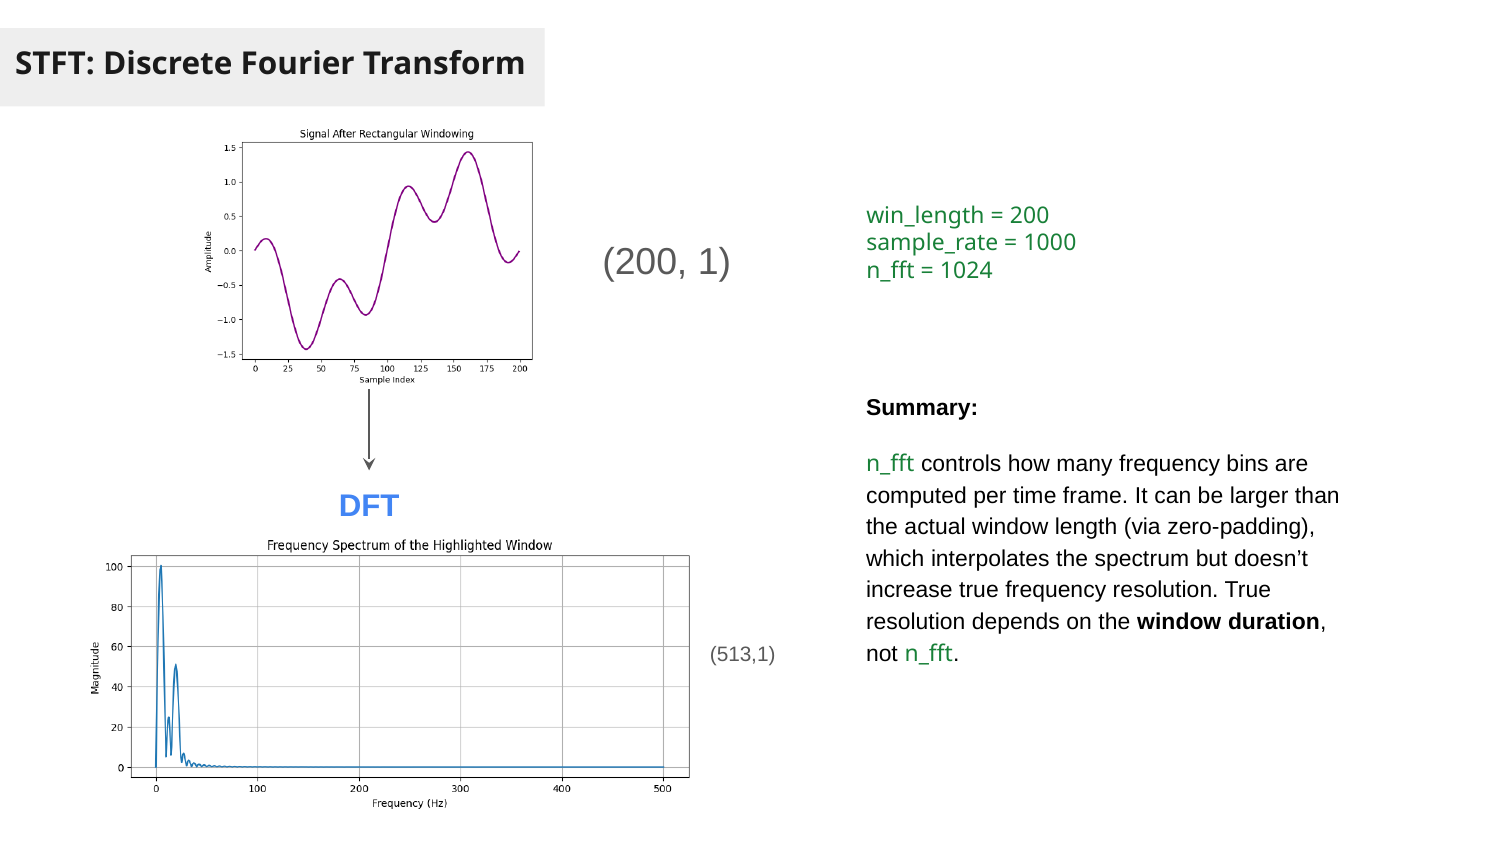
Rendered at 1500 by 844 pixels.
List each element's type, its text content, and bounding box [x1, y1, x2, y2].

text_box DFT [312, 470, 426, 524]
text_box (513,1) [701, 625, 796, 685]
text_box win_length = 200 sample_rate = 1000 n_fft = 1024 [851, 185, 1136, 302]
text_box Summary: n_fft controls how many frequency bins are computed per time frame. It can be larger than the actual window length (via zero-padding), which interpolates the spectrum but doesn’t increase true frequency resolution. True resolution depends on the window duration, not n_fft. [851, 373, 1377, 738]
picture [198, 123, 537, 390]
picture [82, 531, 695, 816]
text_box STFT: Discrete Fourier Transform [0, 28, 545, 107]
text_box (200, 1) [587, 222, 776, 282]
